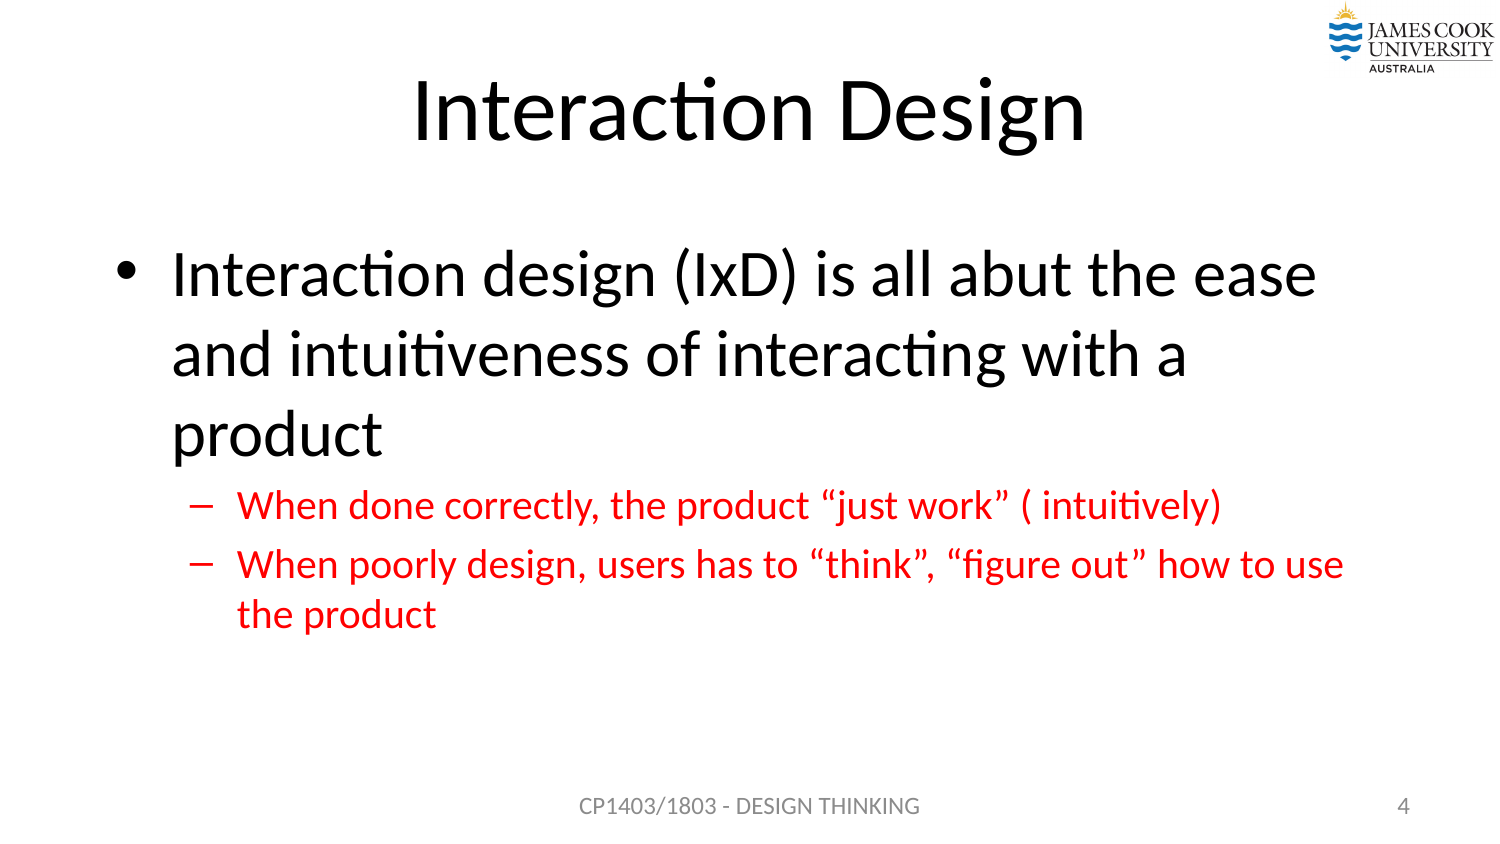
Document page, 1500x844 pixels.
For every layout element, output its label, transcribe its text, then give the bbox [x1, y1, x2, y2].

slide_number 4 [1074, 782, 1425, 827]
text_box Interaction design (IxD) is all abut the ease and intuitiveness of interacting with a product When done correctly, the product “just work” ( intuitively) When poorly design, users has to “think”, “figure out” how to use the product [99, 221, 1425, 779]
title Interaction Design [75, 33, 1425, 175]
footer CP1403/1803 - DESIGN THINKING [512, 782, 988, 827]
picture [1324, 0, 1496, 78]
